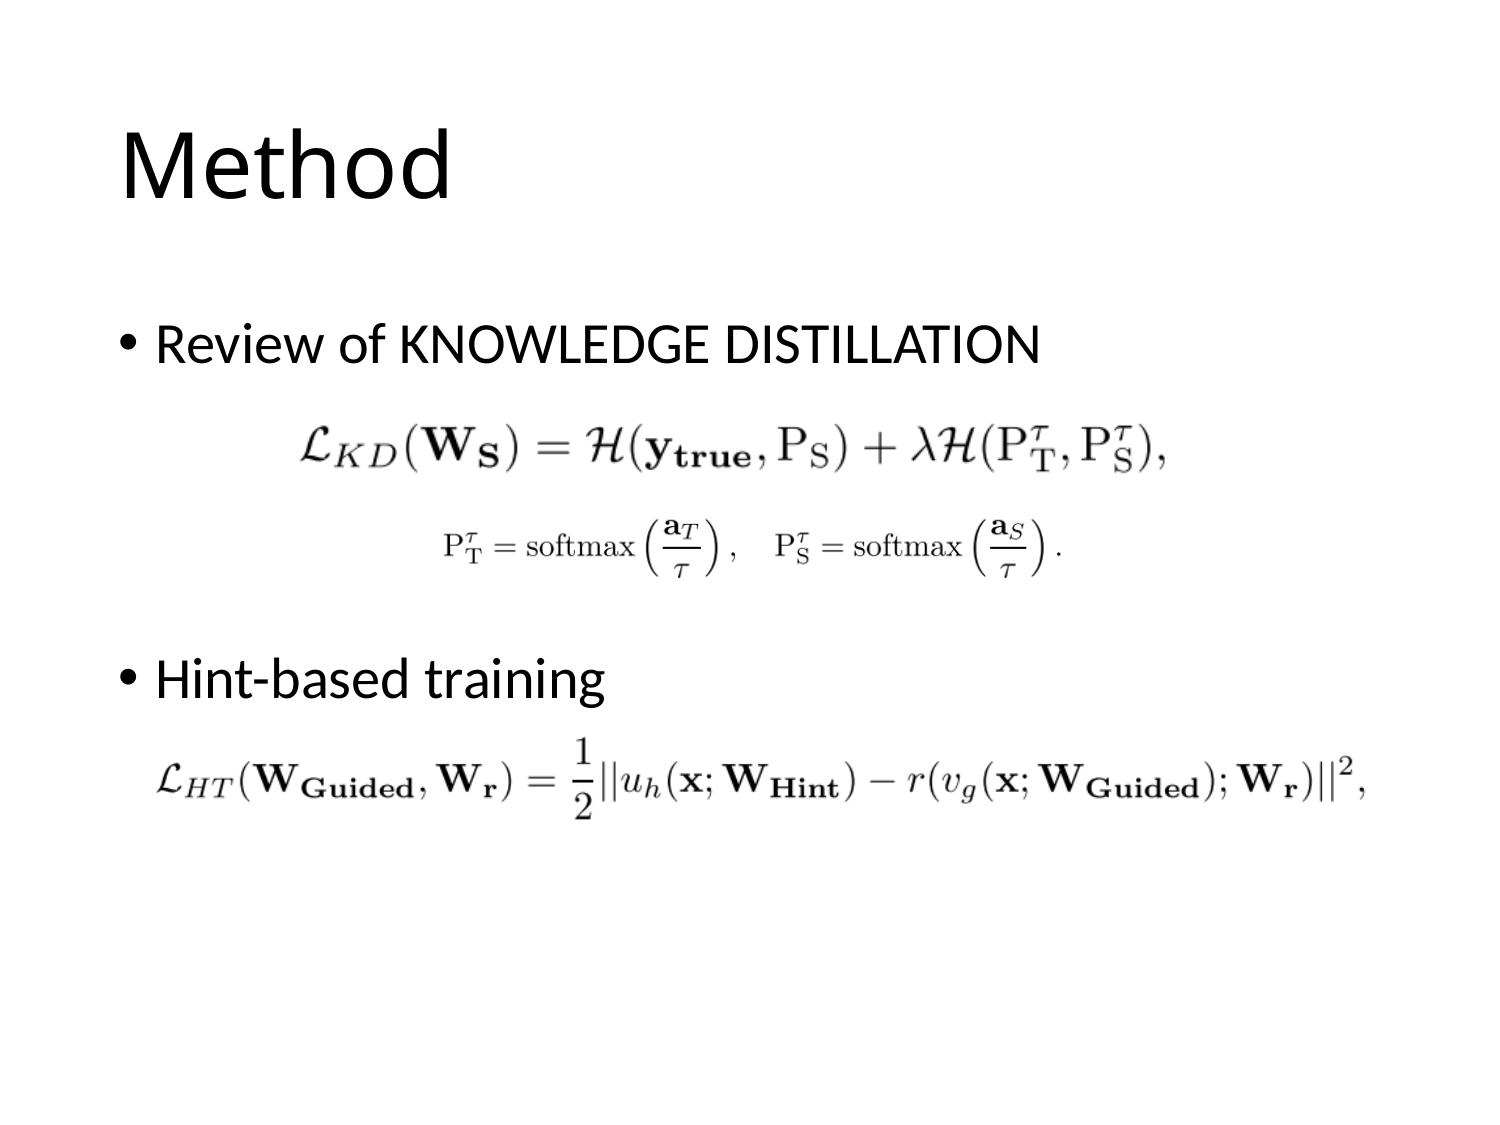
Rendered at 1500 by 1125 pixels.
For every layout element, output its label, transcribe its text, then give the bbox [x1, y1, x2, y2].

picture [258, 366, 1207, 602]
title Method [103, 59, 1397, 278]
picture [142, 734, 1385, 834]
list Review of KNOWLEDGE DISTILLATION Hint-based training [103, 305, 1397, 1020]
